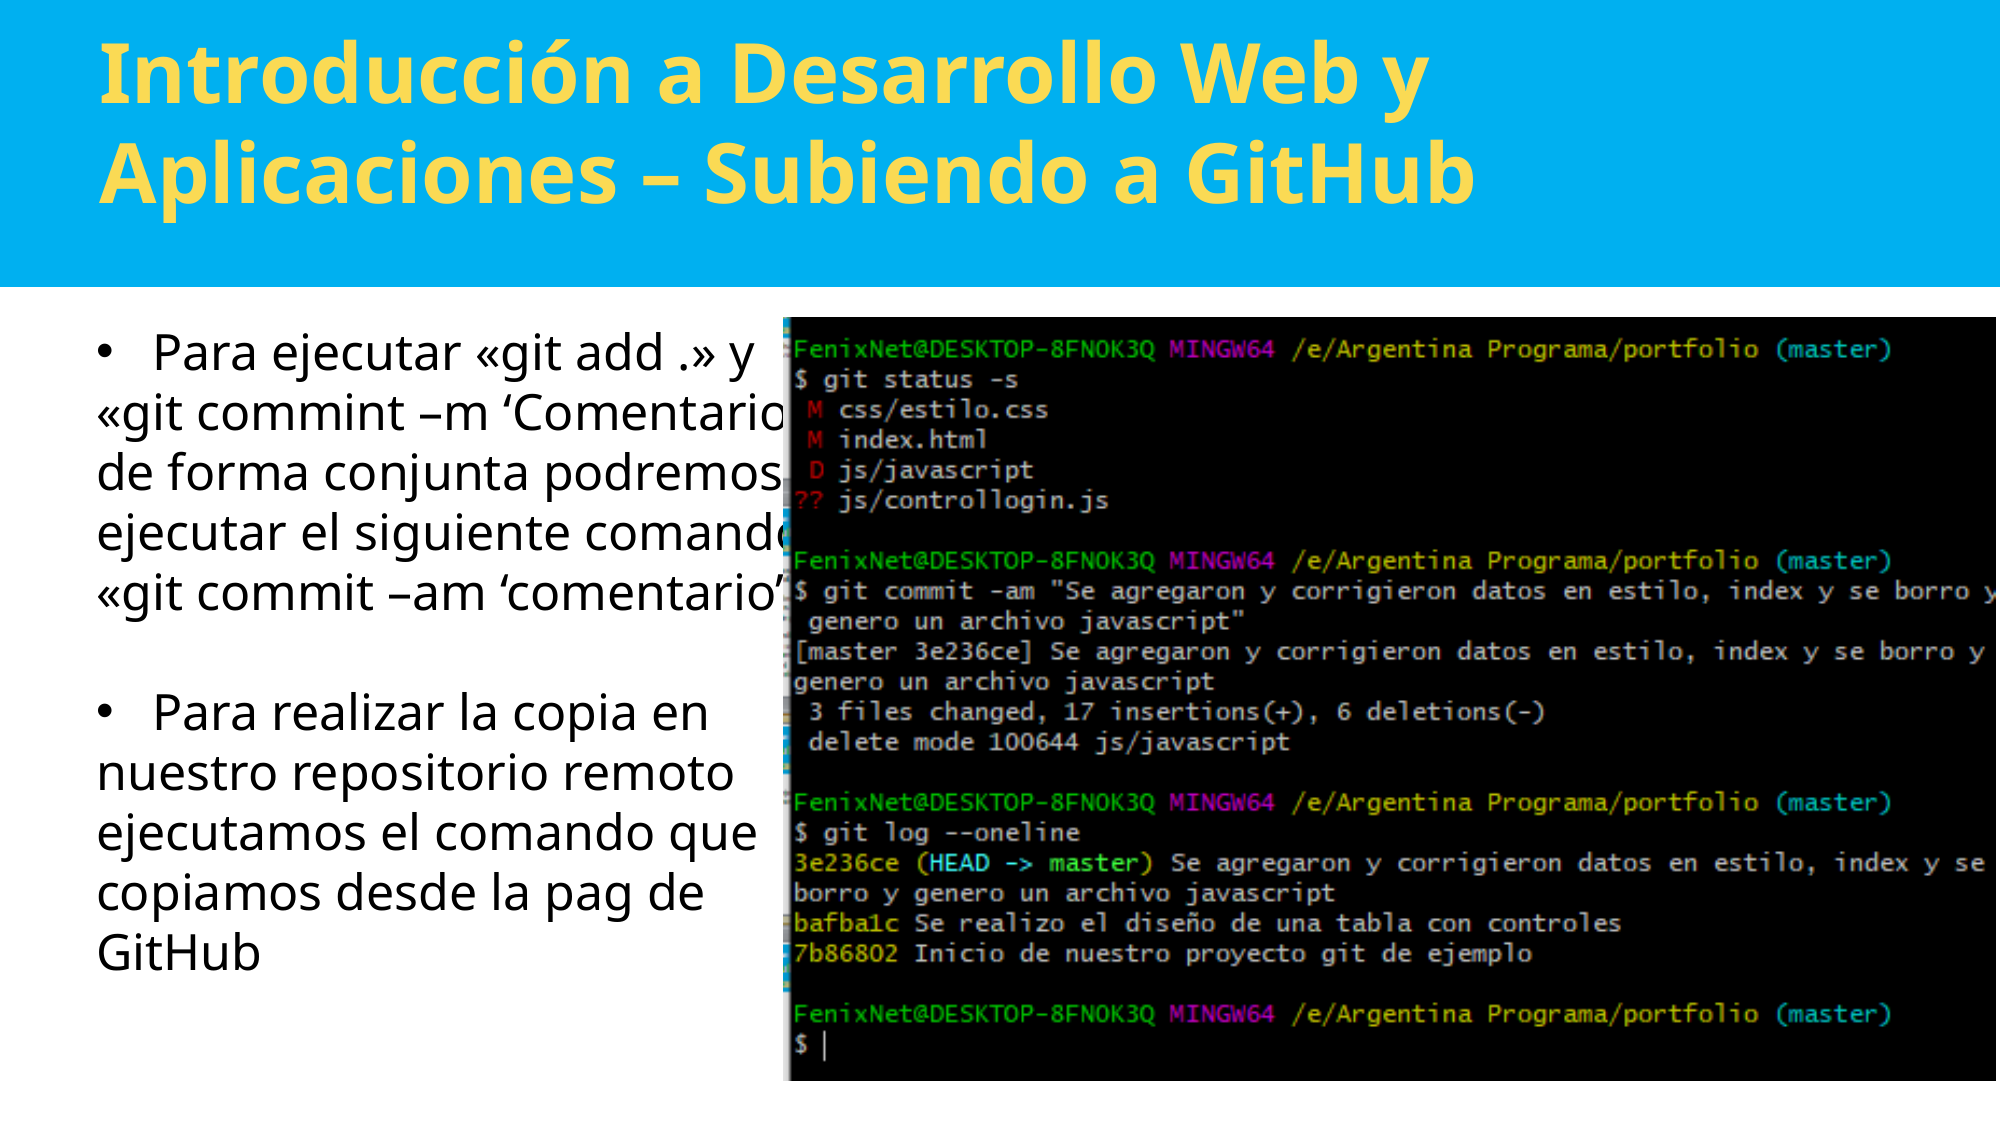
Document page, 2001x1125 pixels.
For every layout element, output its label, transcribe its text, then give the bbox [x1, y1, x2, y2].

picture [782, 317, 1997, 1081]
text_box Para ejecutar «git add .» y «git commint –m ‘Comentario’» de forma conjunta podremos ejecutar el siguiente comando «git commit –am ‘comentario’» Para realizar la copia en nuestro repositorio remoto ejecutamos el comando que copiamos desde la pag de GitHub [76, 298, 1943, 1003]
text_box Introducción a Desarrollo Web y Aplicaciones – Subiendo a GitHub [92, 13, 1901, 211]
text_box [0, 0, 2000, 287]
